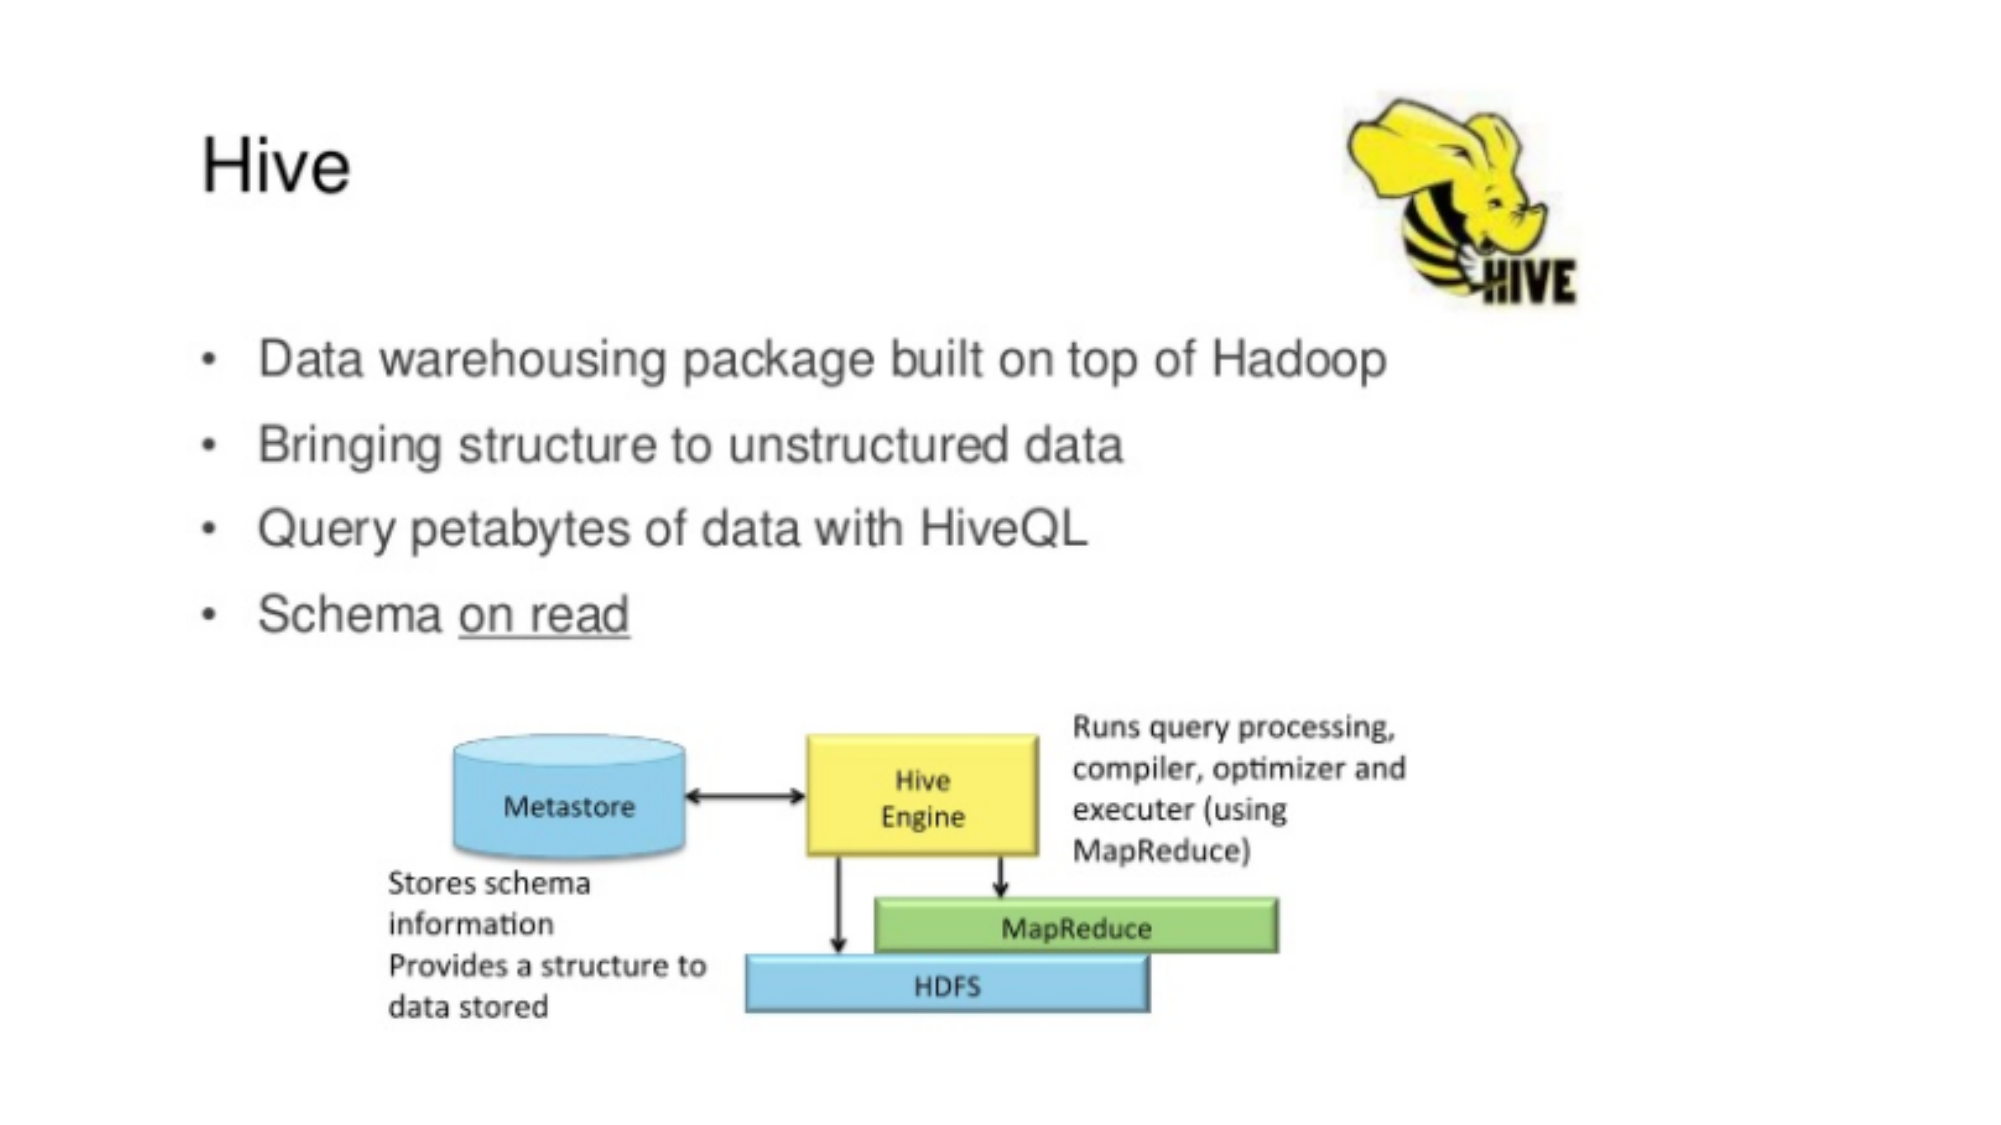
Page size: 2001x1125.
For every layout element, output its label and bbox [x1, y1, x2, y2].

list [137, 83, 1615, 1113]
